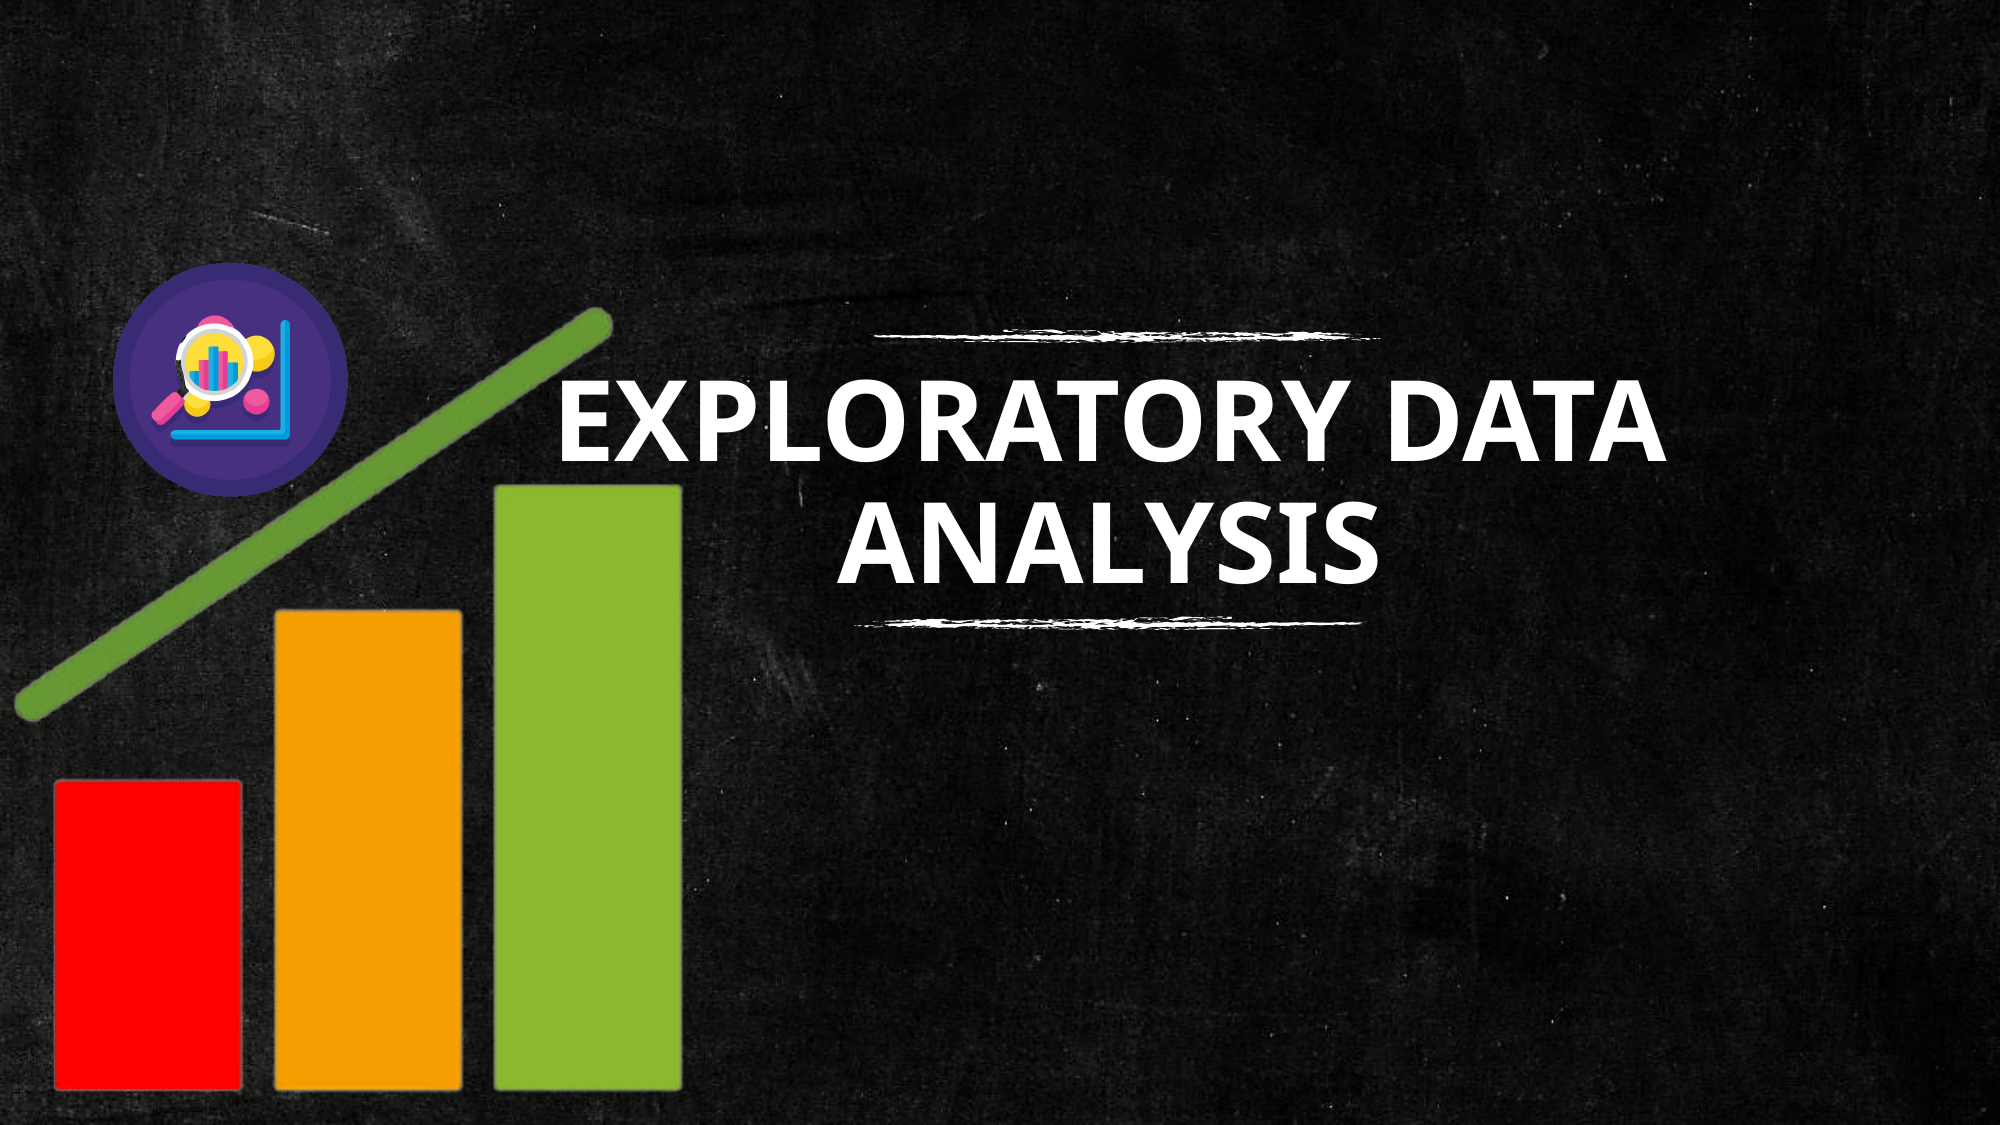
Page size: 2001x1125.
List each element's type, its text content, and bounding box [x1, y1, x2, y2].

picture [0, 0, 2000, 1125]
title EXPLORATORY DATA ANALYSIS [876, 432, 1844, 540]
